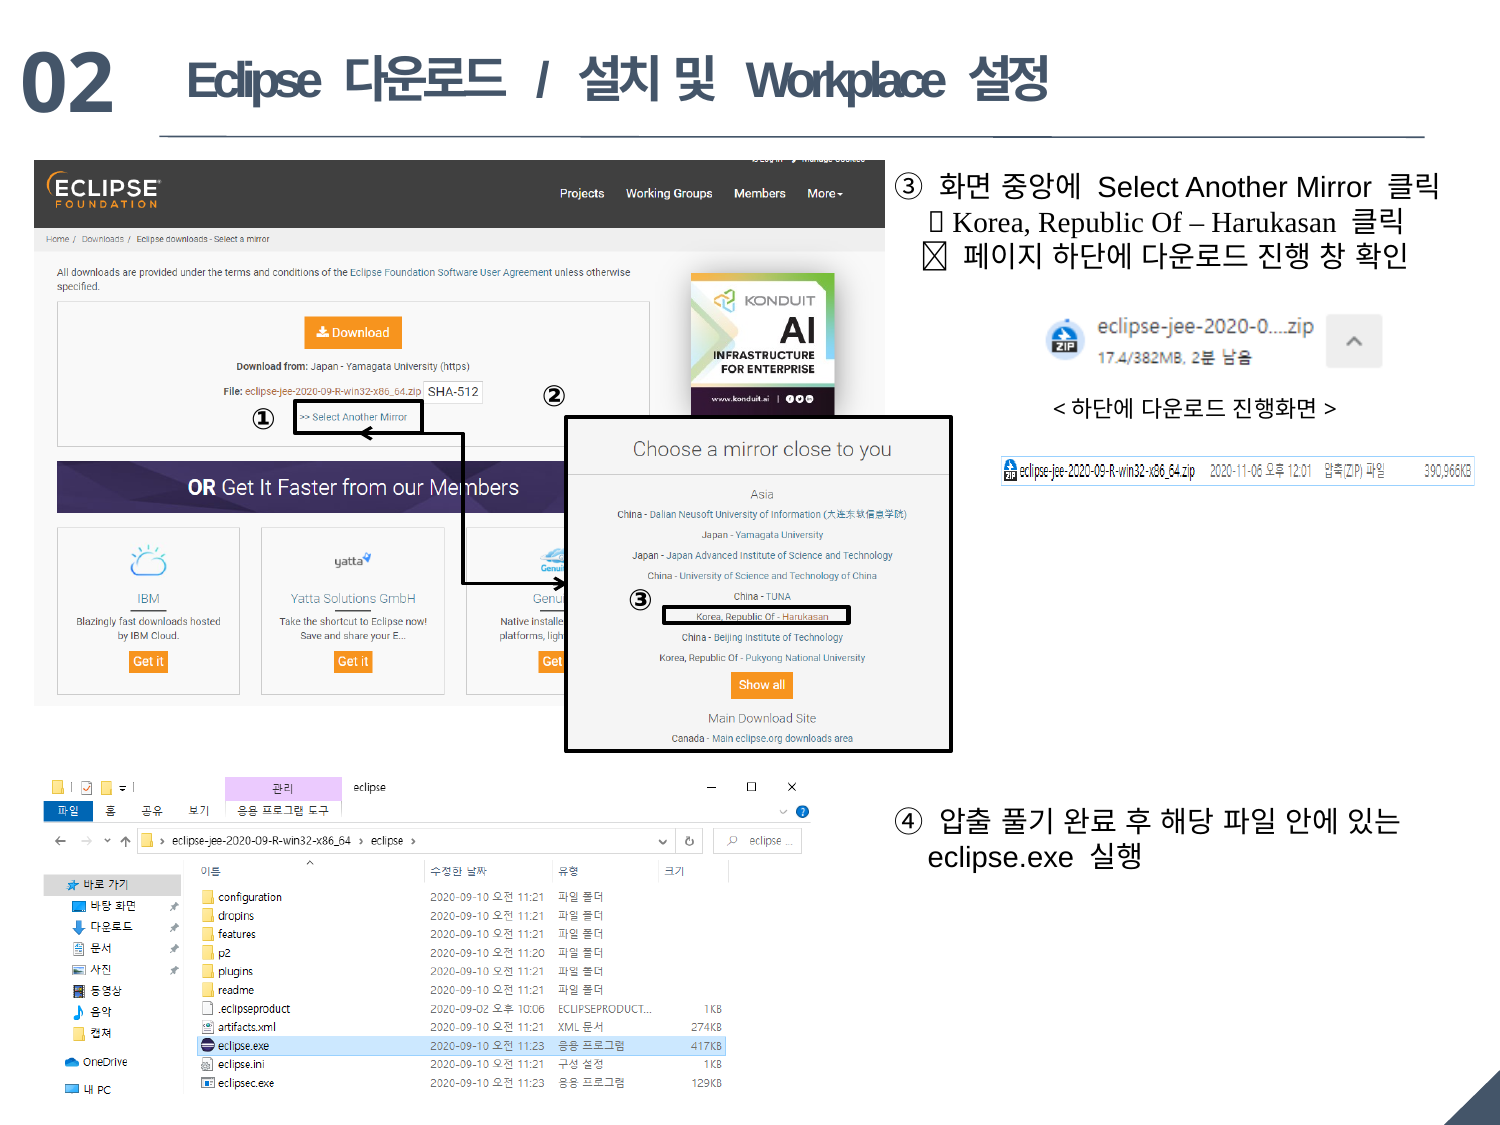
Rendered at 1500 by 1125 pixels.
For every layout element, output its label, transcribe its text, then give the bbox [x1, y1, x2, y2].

picture [1021, 305, 1390, 385]
text_box ④ 압출 풀기 완료 후 해당 파일 안에 있는 eclipse.exe 실행 [879, 795, 1500, 881]
text_box 02 [5, 21, 160, 137]
text_box <하단에 다운로드 진행화면> [1038, 392, 1373, 430]
picture [997, 451, 1486, 489]
text_box Eclipse 다운로드 / 설치 및 Workplace 설정 [171, 40, 1084, 116]
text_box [34, 160, 951, 752]
picture [43, 775, 811, 1094]
text_box ③ 화면 중앙에 Select Another Mirror 클릭  Korea, Republic Of – Harukasan 클릭  페이지 하단에 다운로드 진행 창 확인 [951, 160, 1500, 281]
